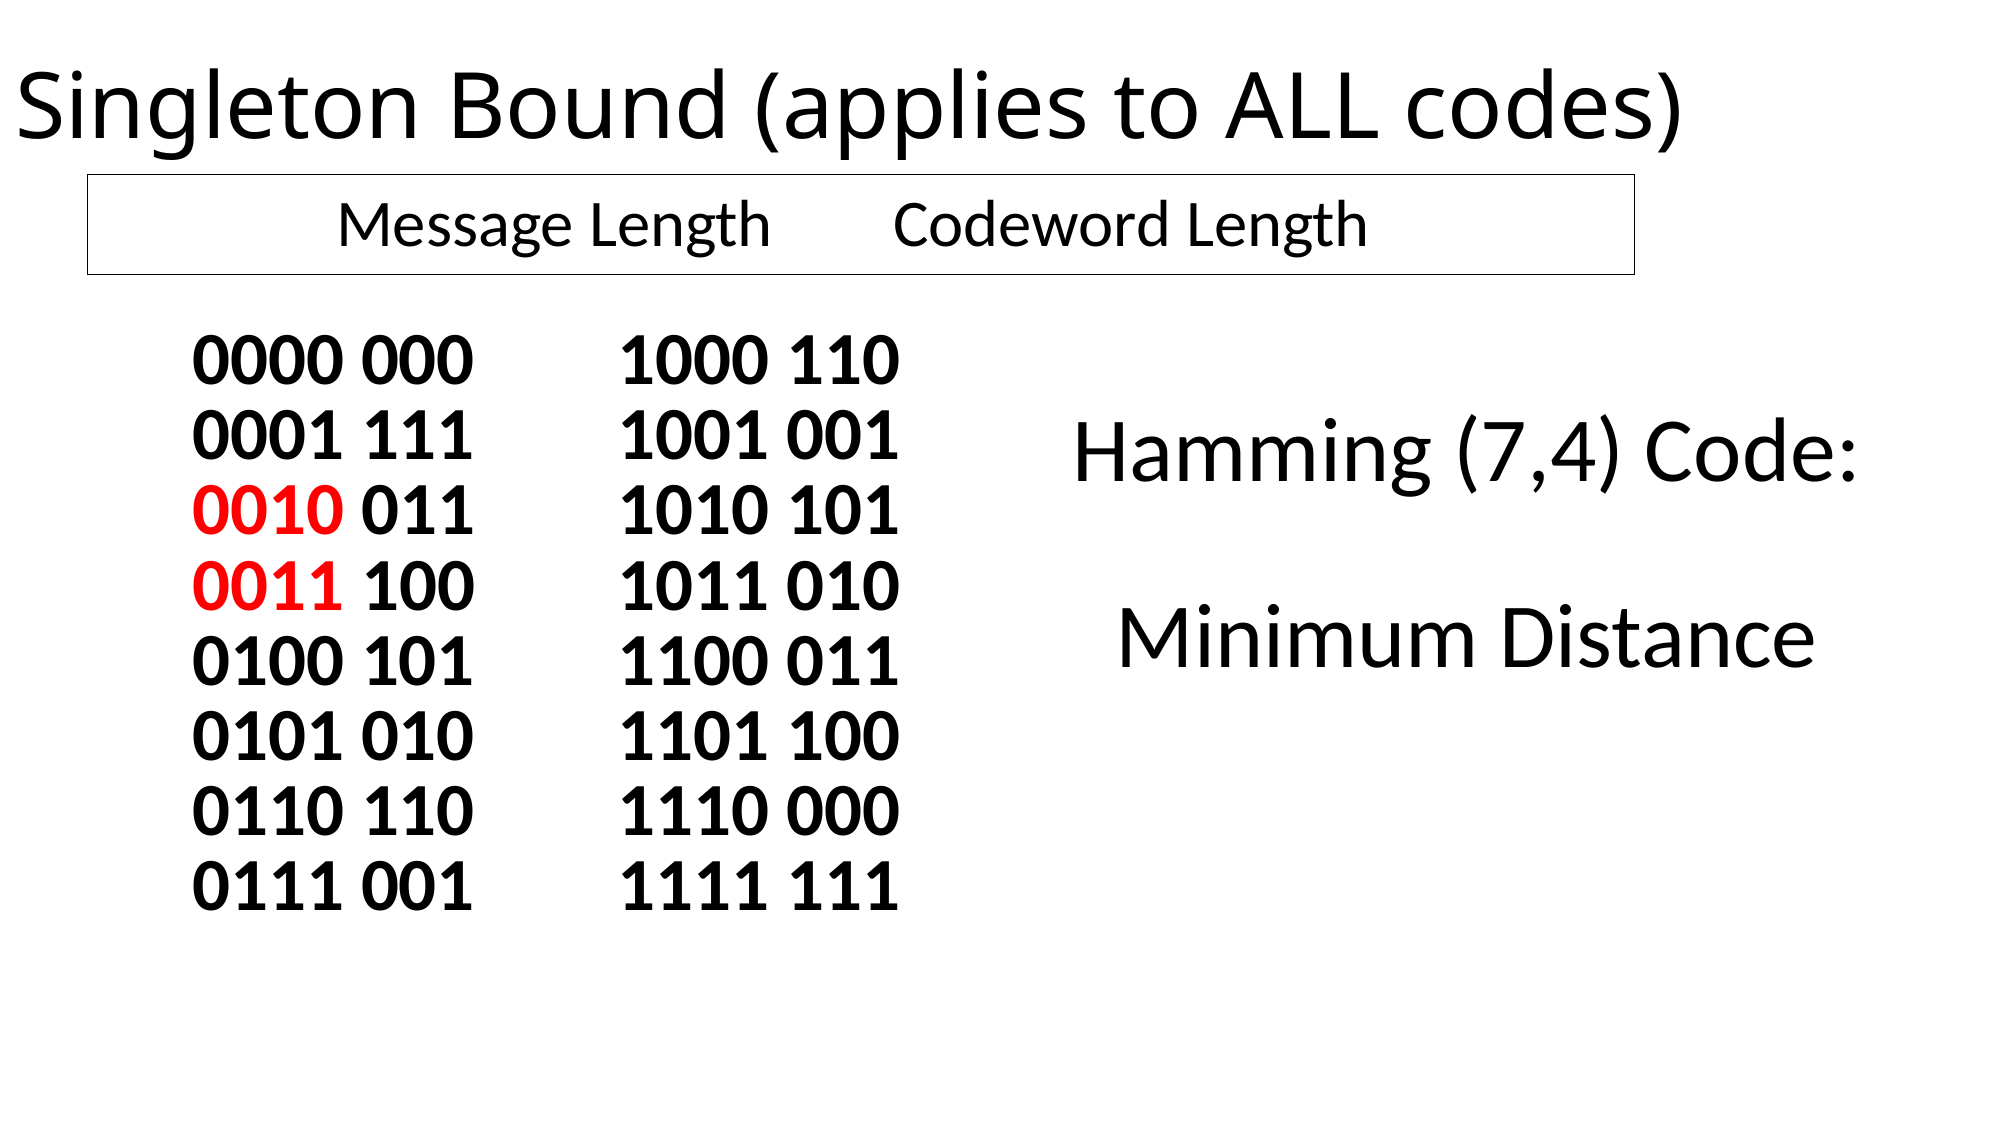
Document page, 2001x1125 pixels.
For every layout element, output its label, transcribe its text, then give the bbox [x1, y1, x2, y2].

table_header 0000 000 0001 111 0010 011 0011 100 0100 101 0101 010 0110 110 0111 001 [121, 321, 546, 937]
table_header 1000 110 1001 001 1010 101 1011 010 1100 011 1101 100 1110 000 1111 111 [546, 321, 972, 937]
title Singleton Bound (applies to ALL codes) [0, 0, 1725, 218]
